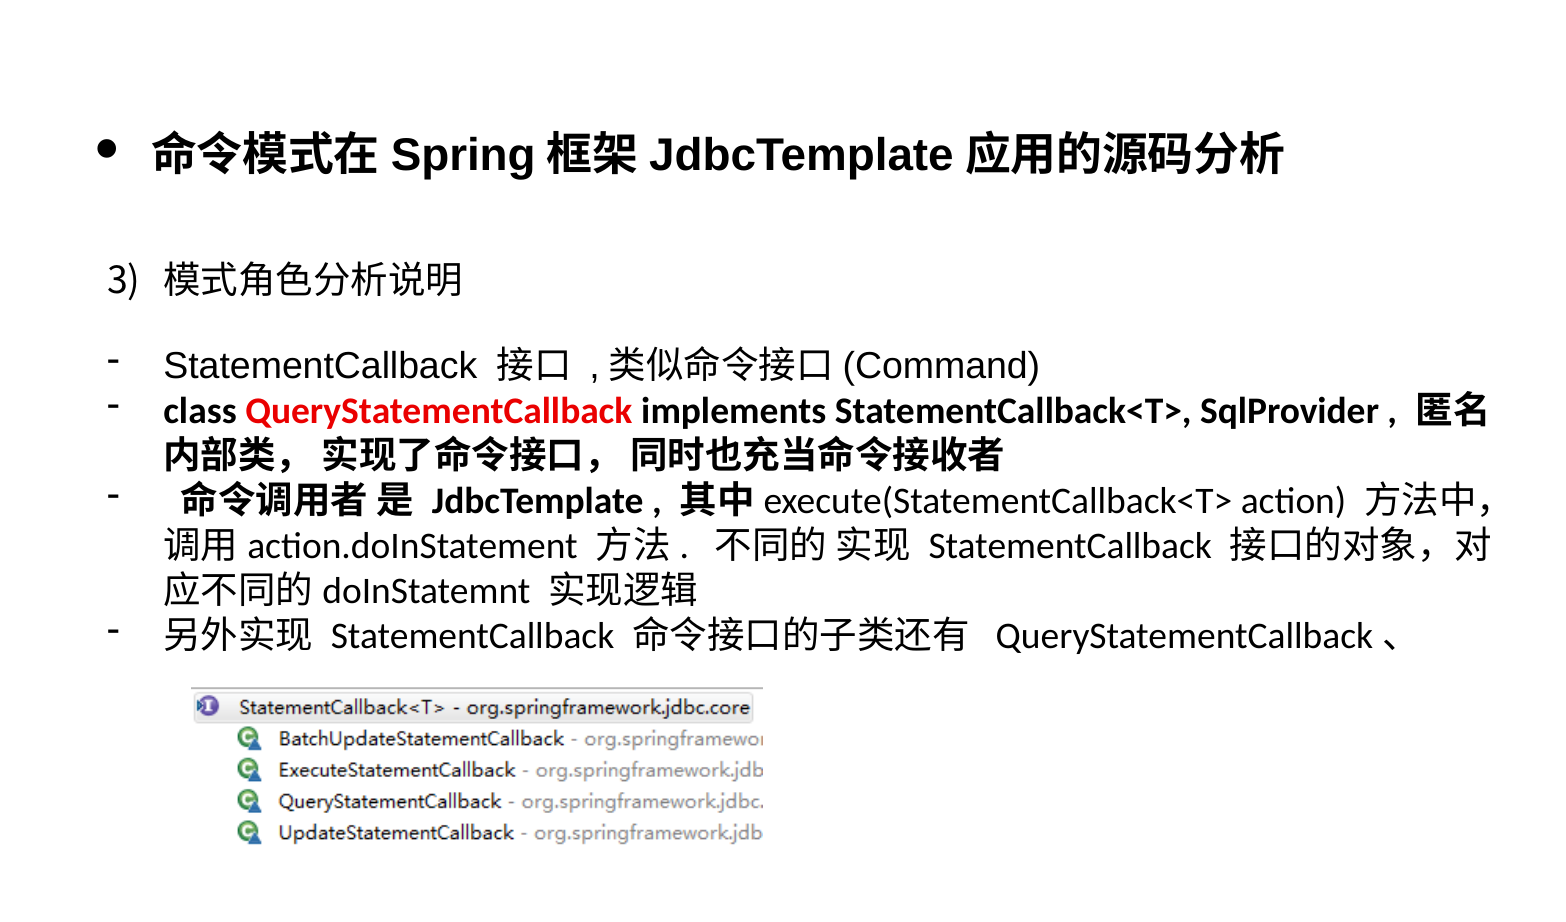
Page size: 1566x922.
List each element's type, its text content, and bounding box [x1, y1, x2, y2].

text_box 命令模式在Spring框架JdbcTemplate应用的源码分析 [79, 123, 1325, 188]
text_box 模式角色分析说明 StatementCallback 接口 ,类似命令接口(Command) class QueryStatementCallback implements StatementCallback<T>, SqlProvider , 匿名内部类， 实现了命令接口， 同时也充当命令接收者 命令调用者 是 JdbcTemplate , 其中execute(StatementCallback<T> action) 方法中，调用action.doInStatement 方法. 不同的 实现 StatementCallback 接口的对象，对应不同的doInStatemnt 实现逻辑 另外实现 StatementCallback 命令接口的子类还有 QueryStatementCallback、 [92, 204, 1535, 714]
picture [191, 661, 763, 897]
